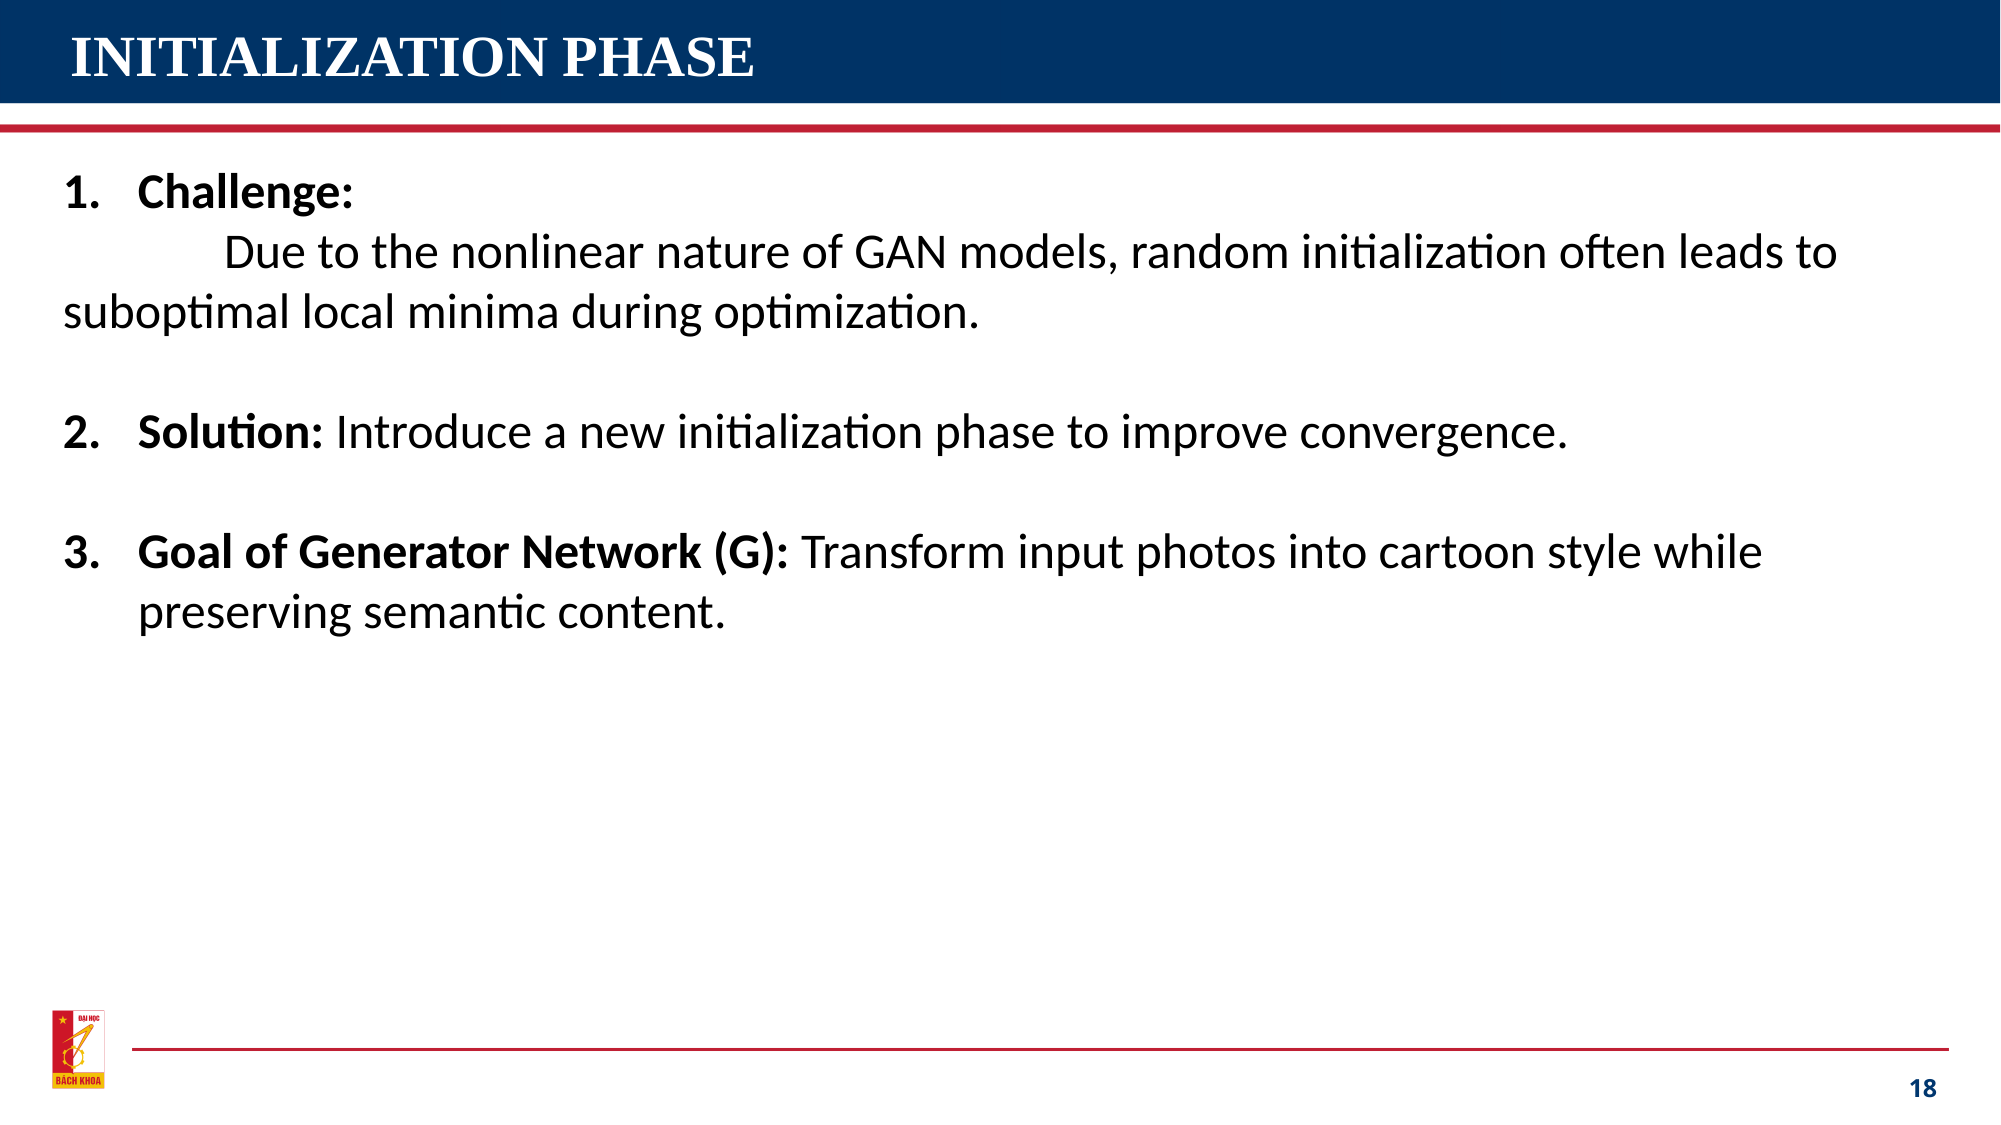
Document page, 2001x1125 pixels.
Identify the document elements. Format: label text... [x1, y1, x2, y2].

slide_number 18 [1502, 1065, 1953, 1125]
text_box Challenge: Due to the nonlinear nature of GAN models, random initialization often leads to suboptimal local minima during optimization. Solution: Introduce a new initialization phase to improve convergence. Goal of Generator Network (G): Transform input photos into cartoon style while preserving semantic content. [0, 150, 1945, 941]
title INITIALIZATION PHASE [55, 18, 1945, 90]
picture [0, 0, 2001, 1125]
